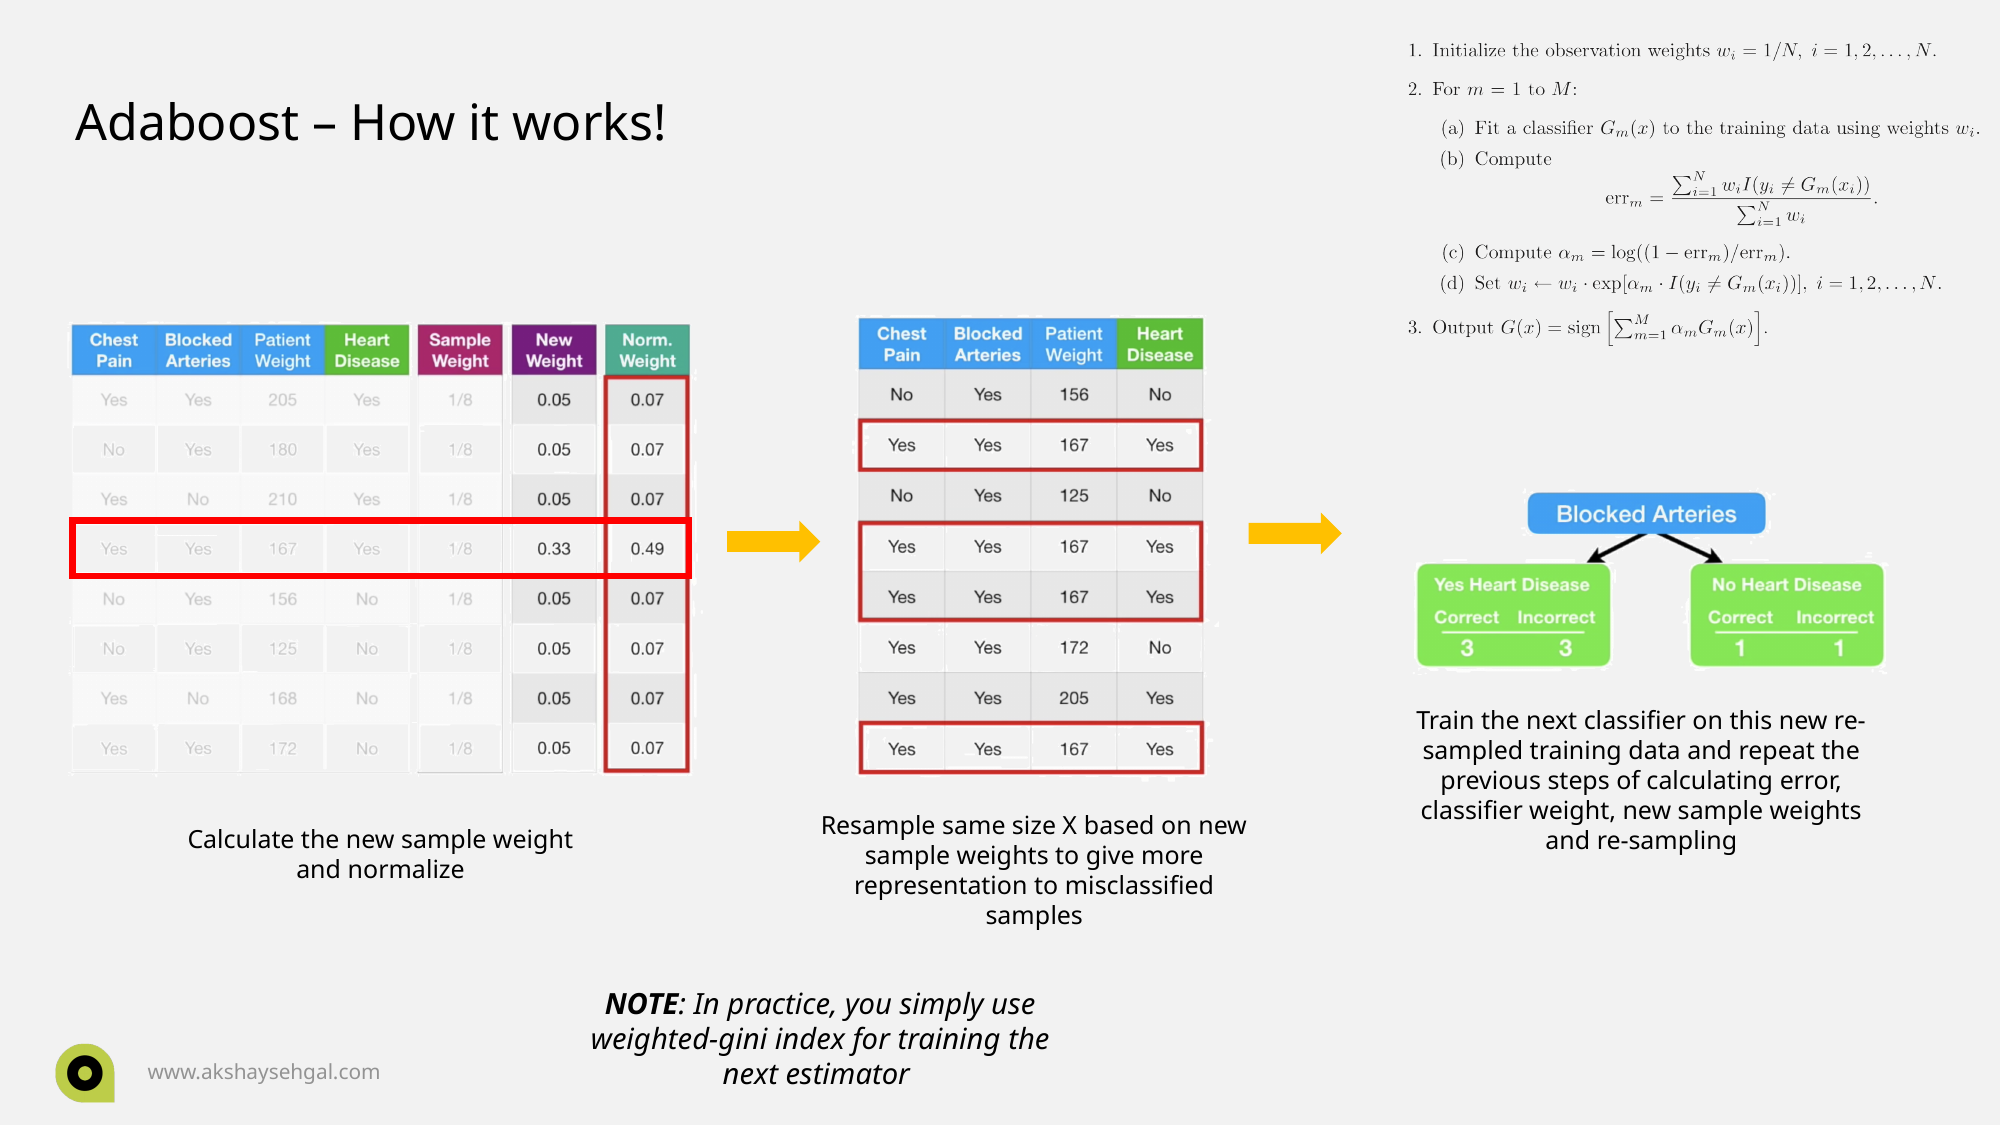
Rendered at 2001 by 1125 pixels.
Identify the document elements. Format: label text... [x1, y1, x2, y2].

text_box [726, 518, 822, 565]
text_box NOTE: In practice, you simply use weighted-gini index for training the next estimator [550, 978, 1091, 1098]
picture [1398, 477, 1911, 675]
text_box Calculate the new sample weight and normalize [152, 816, 610, 892]
picture [850, 305, 1219, 792]
footer www.akshaysehgal.com [132, 1042, 1381, 1103]
text_box [1247, 510, 1344, 557]
title Adaboost – How it works! [60, 59, 1381, 190]
text_box Train the next classifier on this new re-sampled training data and repeat the previous steps of calculating error, classifier weight, new sample weights and re-sampling [1391, 697, 1892, 862]
picture [1381, 27, 2000, 352]
picture [60, 306, 713, 802]
text_box Resample same size X based on new sample weights to give more representation to misclassified samples [797, 801, 1272, 937]
picture [54, 1042, 116, 1105]
